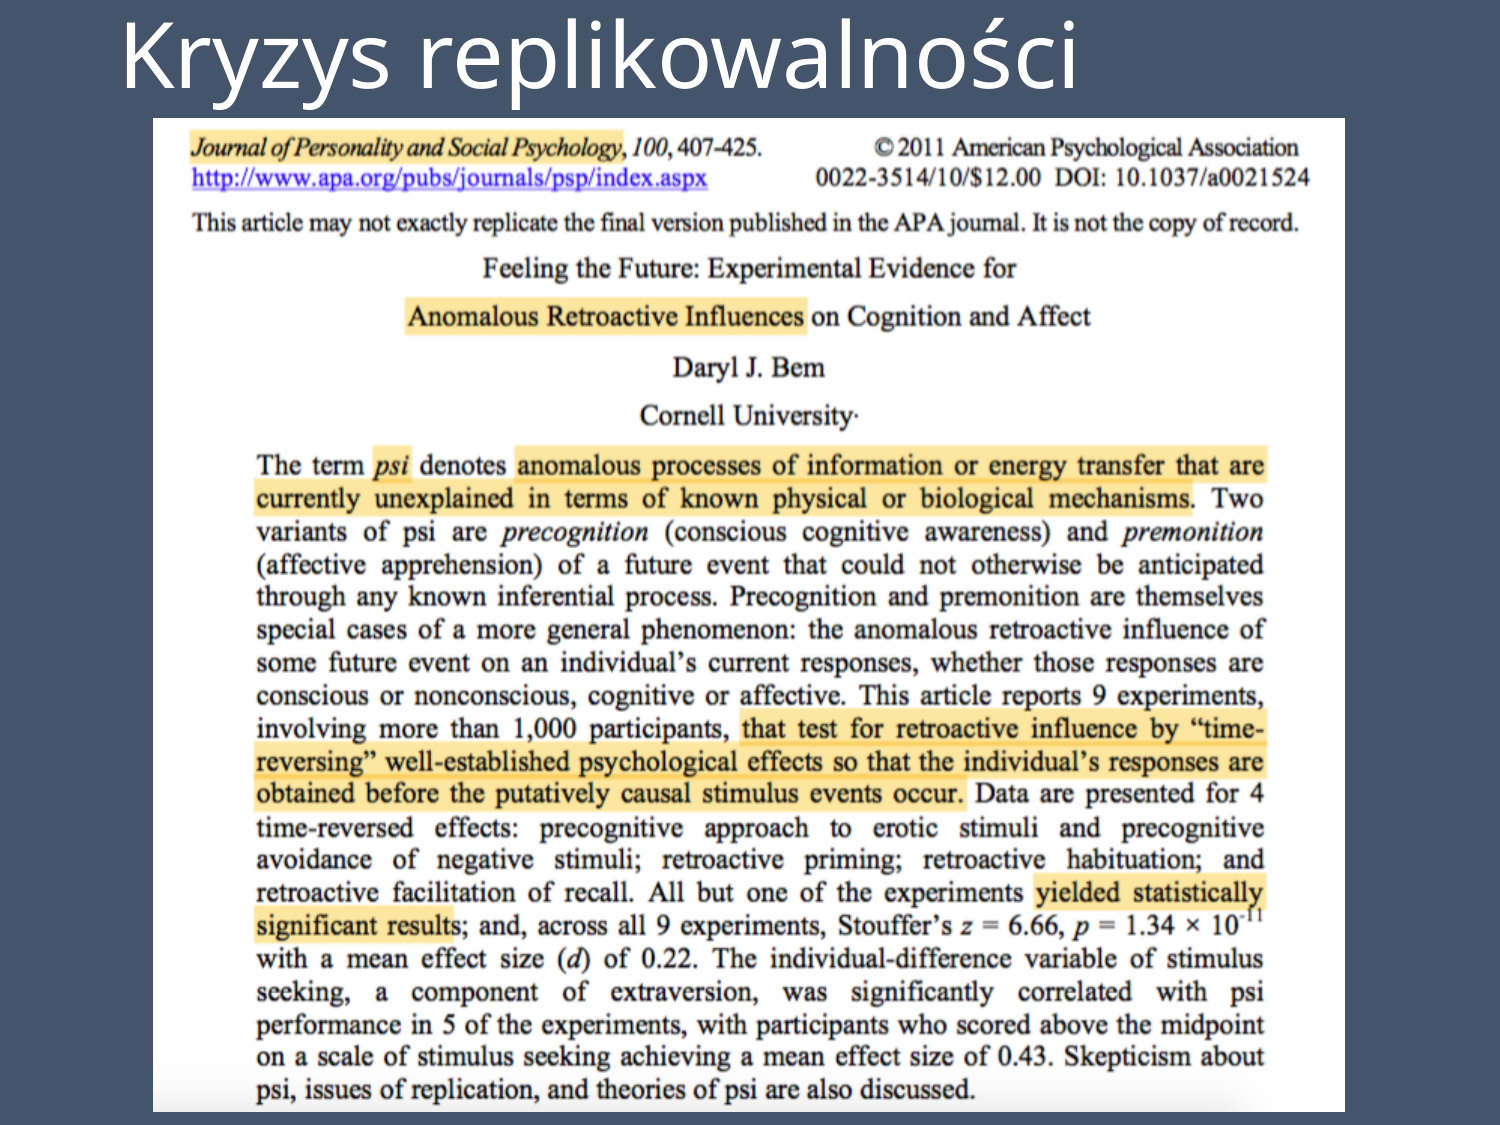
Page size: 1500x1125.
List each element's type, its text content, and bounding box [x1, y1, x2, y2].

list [153, 118, 1345, 1112]
title Kryzys replikowalności [103, 0, 1397, 168]
